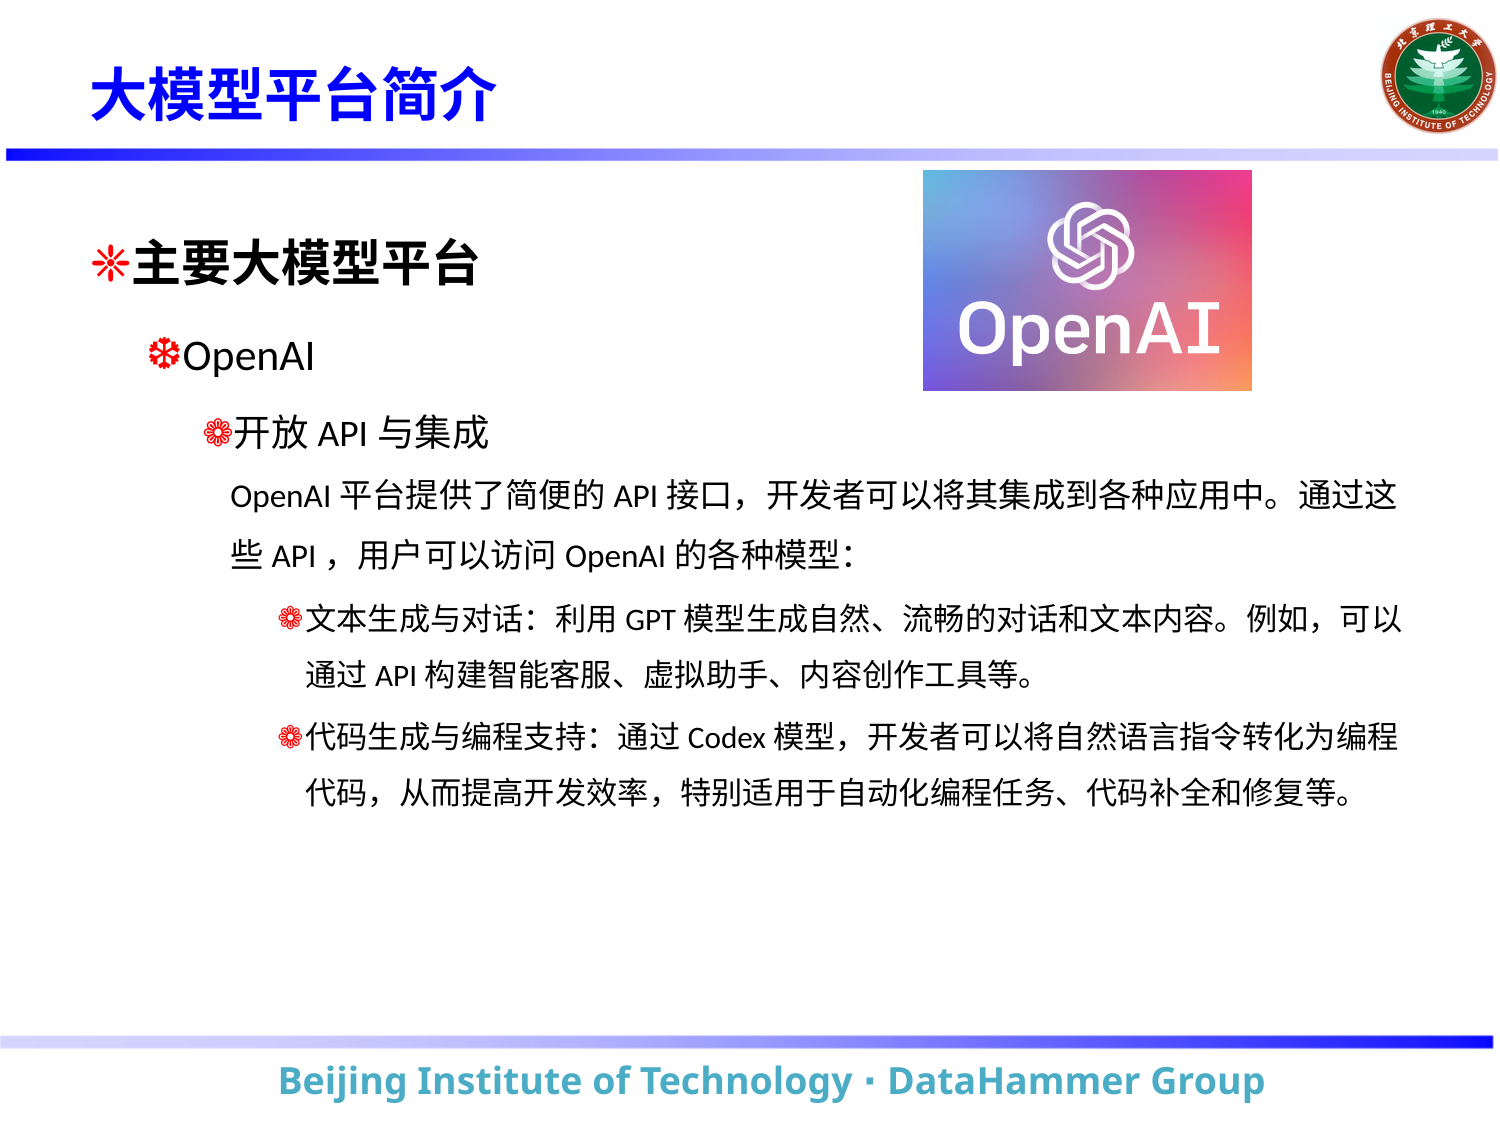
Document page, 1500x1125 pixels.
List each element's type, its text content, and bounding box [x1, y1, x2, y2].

list 主要大模型平台 OpenAI 开放API与集成 OpenAI平台提供了简便的API接口，开发者可以将其集成到各种应用中。通过这些API，用户可以访问OpenAI的各种模型： 文本生成与对话：利用GPT模型生成自然、流畅的对话和文本内容。例如，可以通过API构建智能客服、虚拟助手、内容创作工具等。 代码生成与编程支持：通过Codex模型，开发者可以将自然语言指令转化为编程代码，从而提高开发效率，特别适用于自动化编程任务、代码补全和修复等。 [74, 194, 1426, 767]
title 大模型平台简介 [74, 34, 1378, 152]
picture [922, 170, 1252, 391]
picture [0, 16, 1500, 169]
picture [0, 1028, 1498, 1063]
